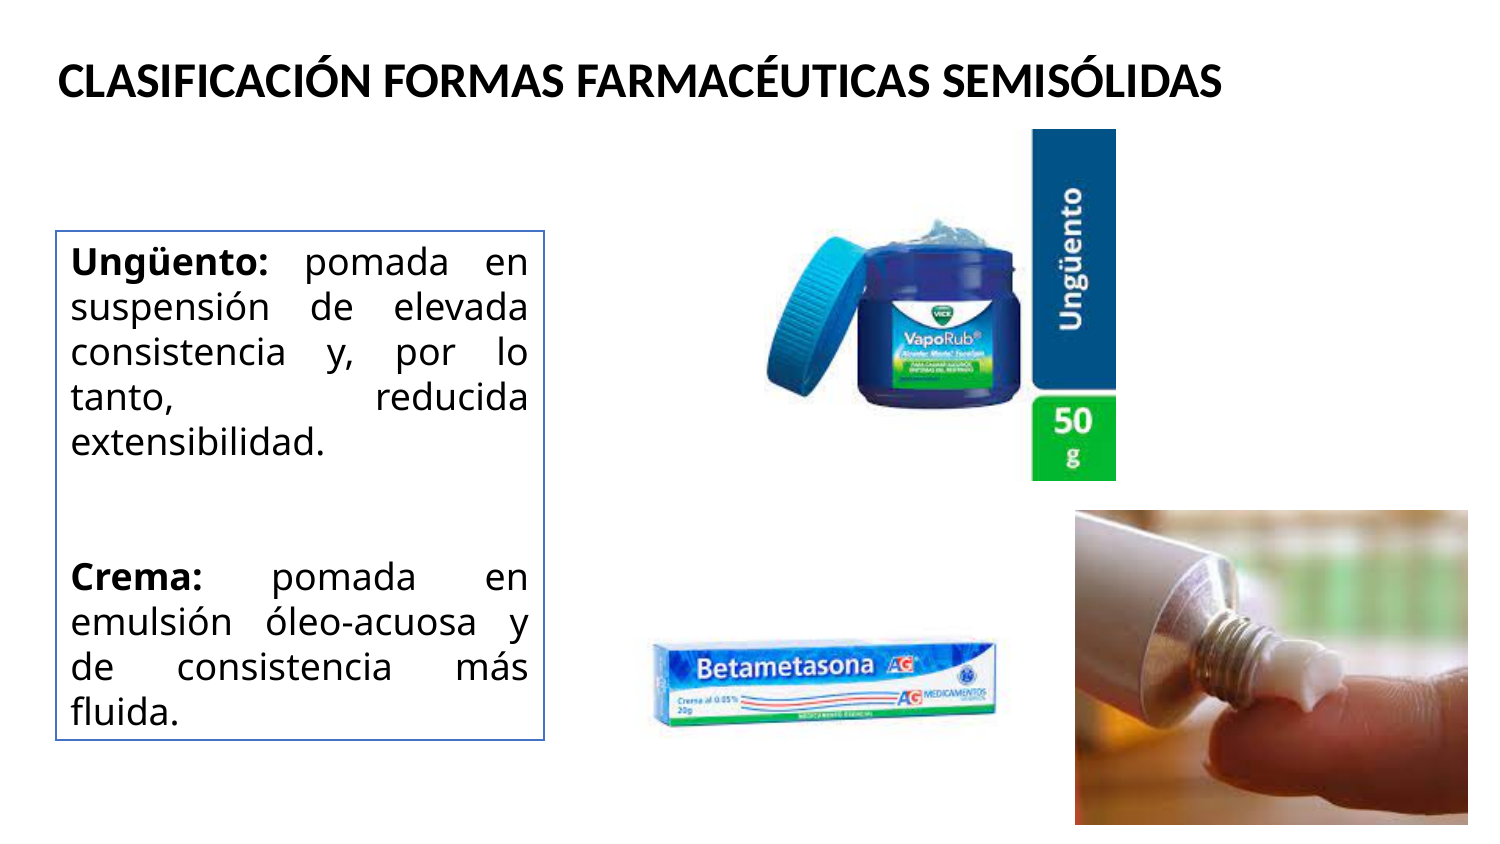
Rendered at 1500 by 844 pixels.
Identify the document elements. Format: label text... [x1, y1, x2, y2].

picture [764, 129, 1116, 481]
text_box Ungüento: pomada en suspensión de elevada consistencia y, por lo tanto, reducida extensibilidad. Crema: pomada en emulsión óleo-acuosa y de consistencia más fluida. [55, 230, 545, 741]
text_box CLASIFICACIÓN FORMAS FARMACÉUTICAS SEMISÓLIDAS [43, 40, 1244, 115]
picture [610, 538, 1040, 825]
picture [1075, 510, 1468, 825]
